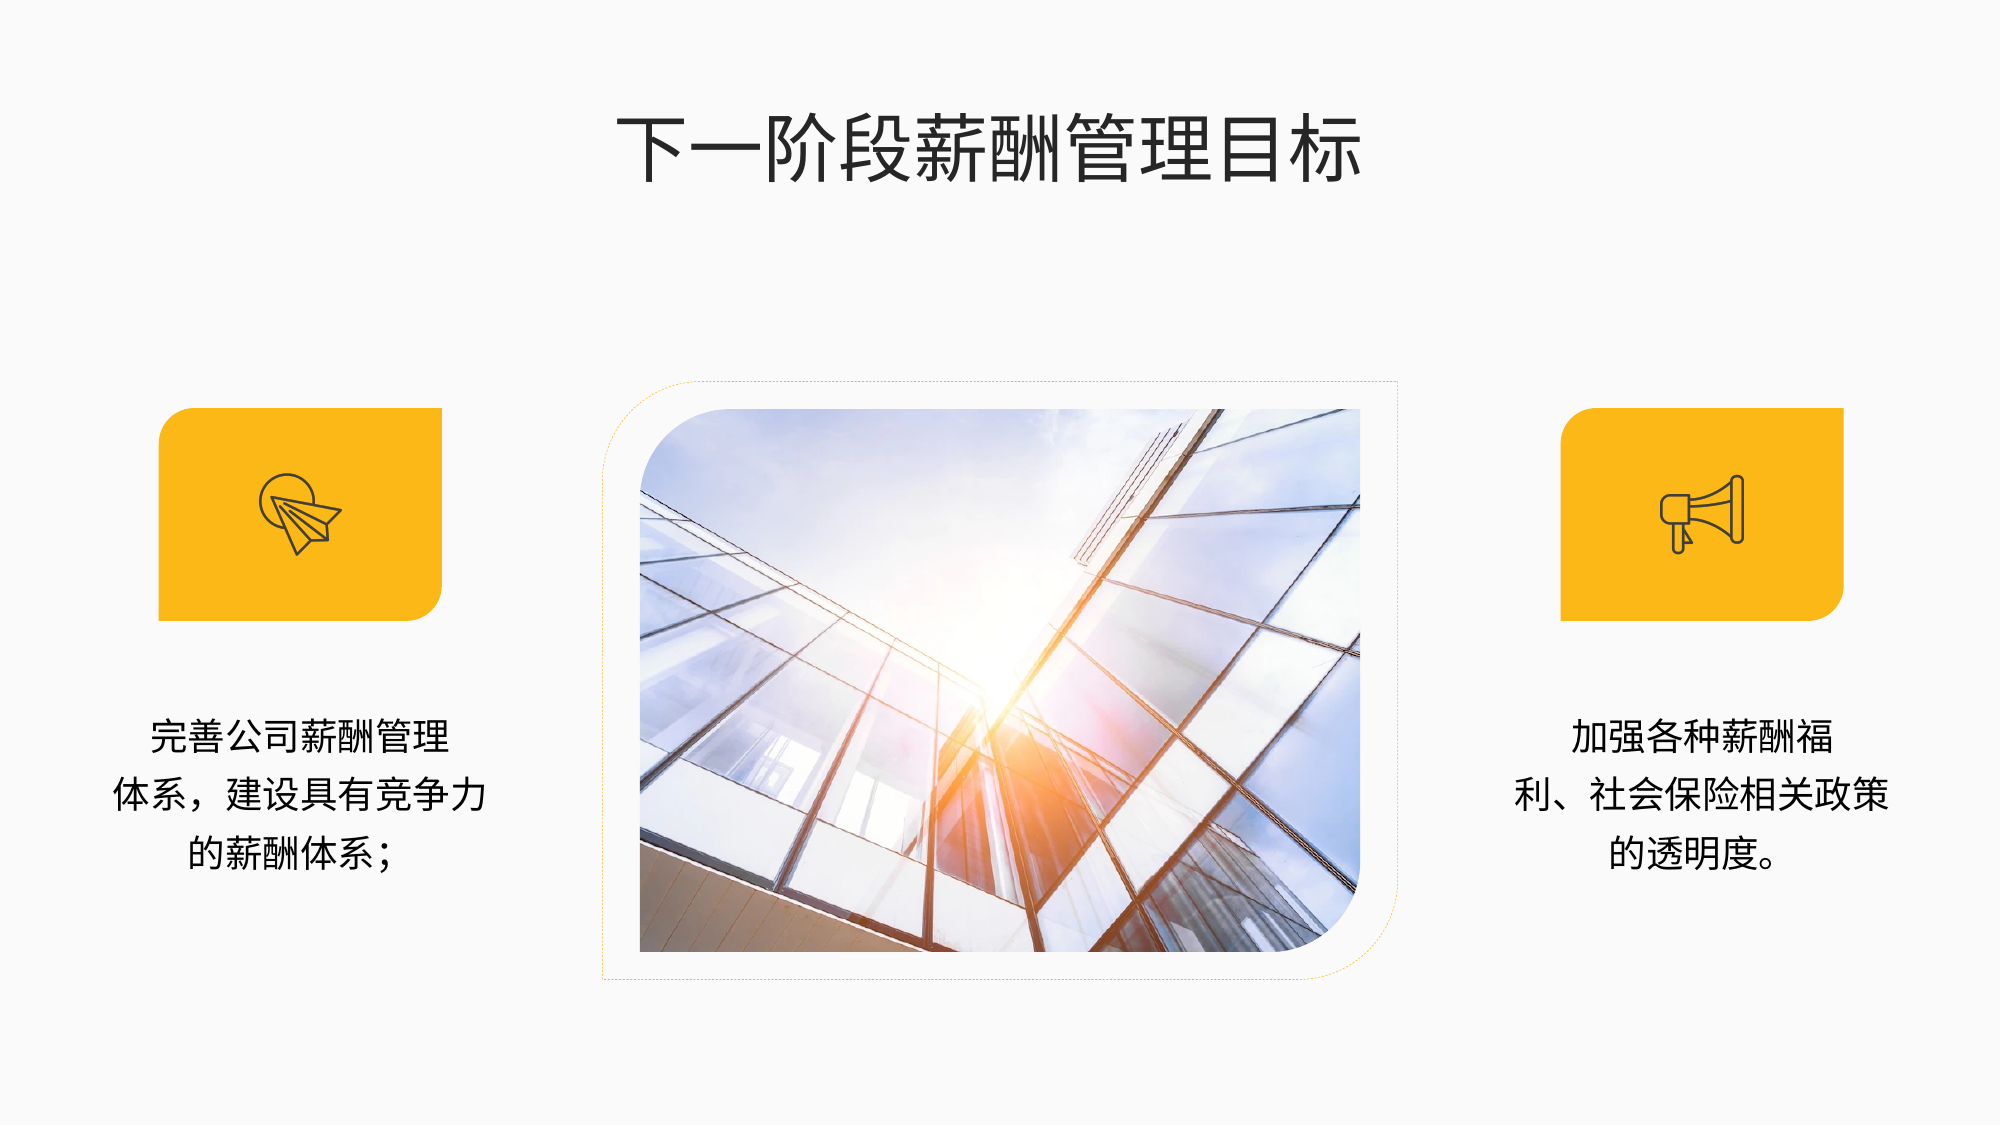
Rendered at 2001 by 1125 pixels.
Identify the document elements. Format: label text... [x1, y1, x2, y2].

picture [1660, 473, 1744, 556]
text_box 加强各种薪酬福 利、社会保险相关政策的透明度。 [1489, 691, 1915, 882]
text_box [601, 380, 1399, 981]
text_box [157, 406, 443, 622]
picture [639, 409, 1361, 953]
text_box 完善公司薪酬管理 体系，建设具有竞争力的薪酬体系； [84, 691, 516, 882]
picture [258, 473, 342, 556]
text_box [1559, 406, 1845, 622]
text_box 下一阶段薪酬管理目标 [598, 94, 1402, 200]
